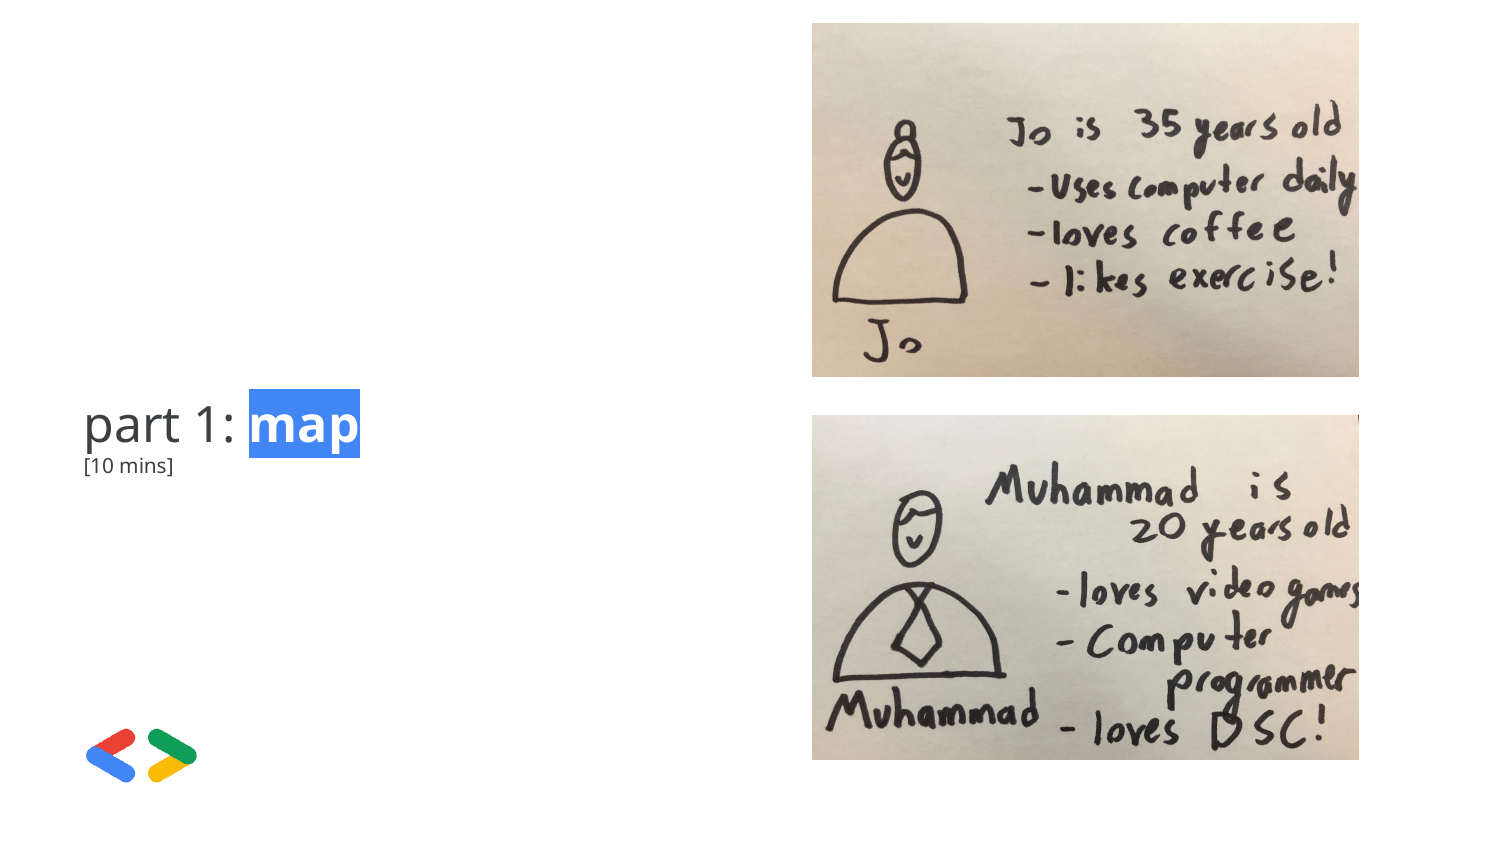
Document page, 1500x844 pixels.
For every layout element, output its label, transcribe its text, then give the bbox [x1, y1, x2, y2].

text_box part 1: map [10 mins] [83, 392, 1042, 451]
picture [83, 727, 198, 784]
picture [812, 23, 1360, 377]
picture [812, 415, 1360, 761]
